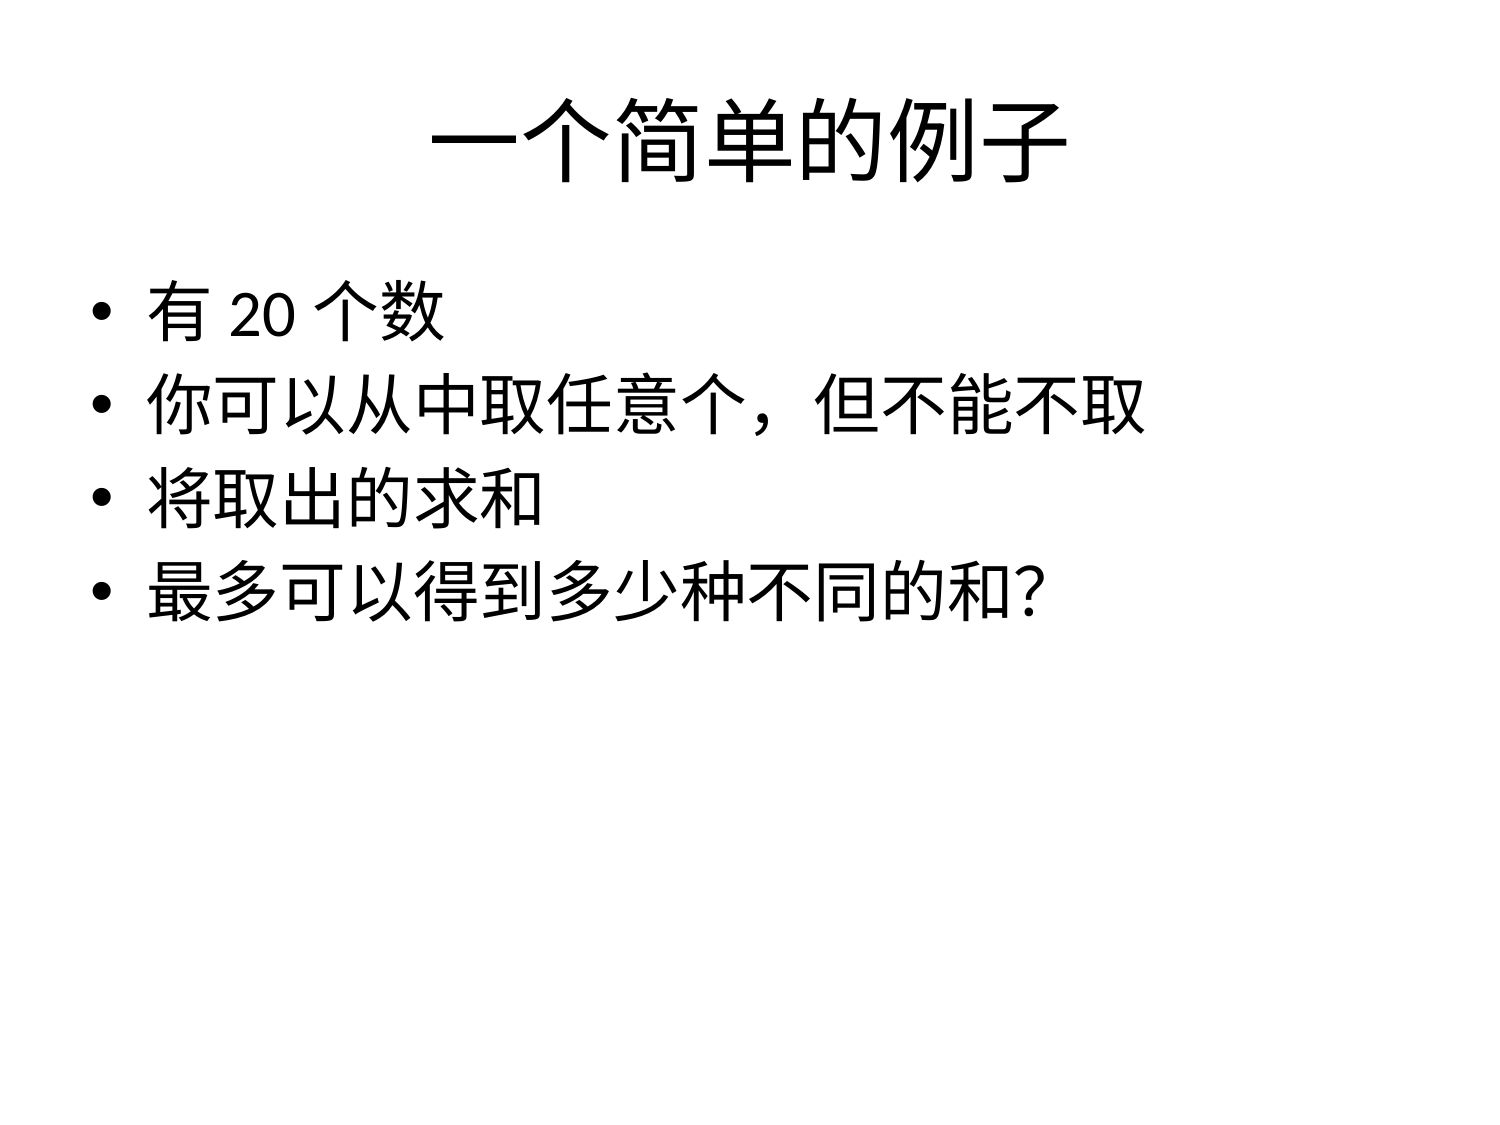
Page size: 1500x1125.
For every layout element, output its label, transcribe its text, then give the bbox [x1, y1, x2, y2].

list 有20个数 你可以从中取任意个，但不能不取 将取出的求和 最多可以得到多少种不同的和？ [75, 262, 1425, 1005]
title 一个简单的例子 [75, 45, 1425, 233]
